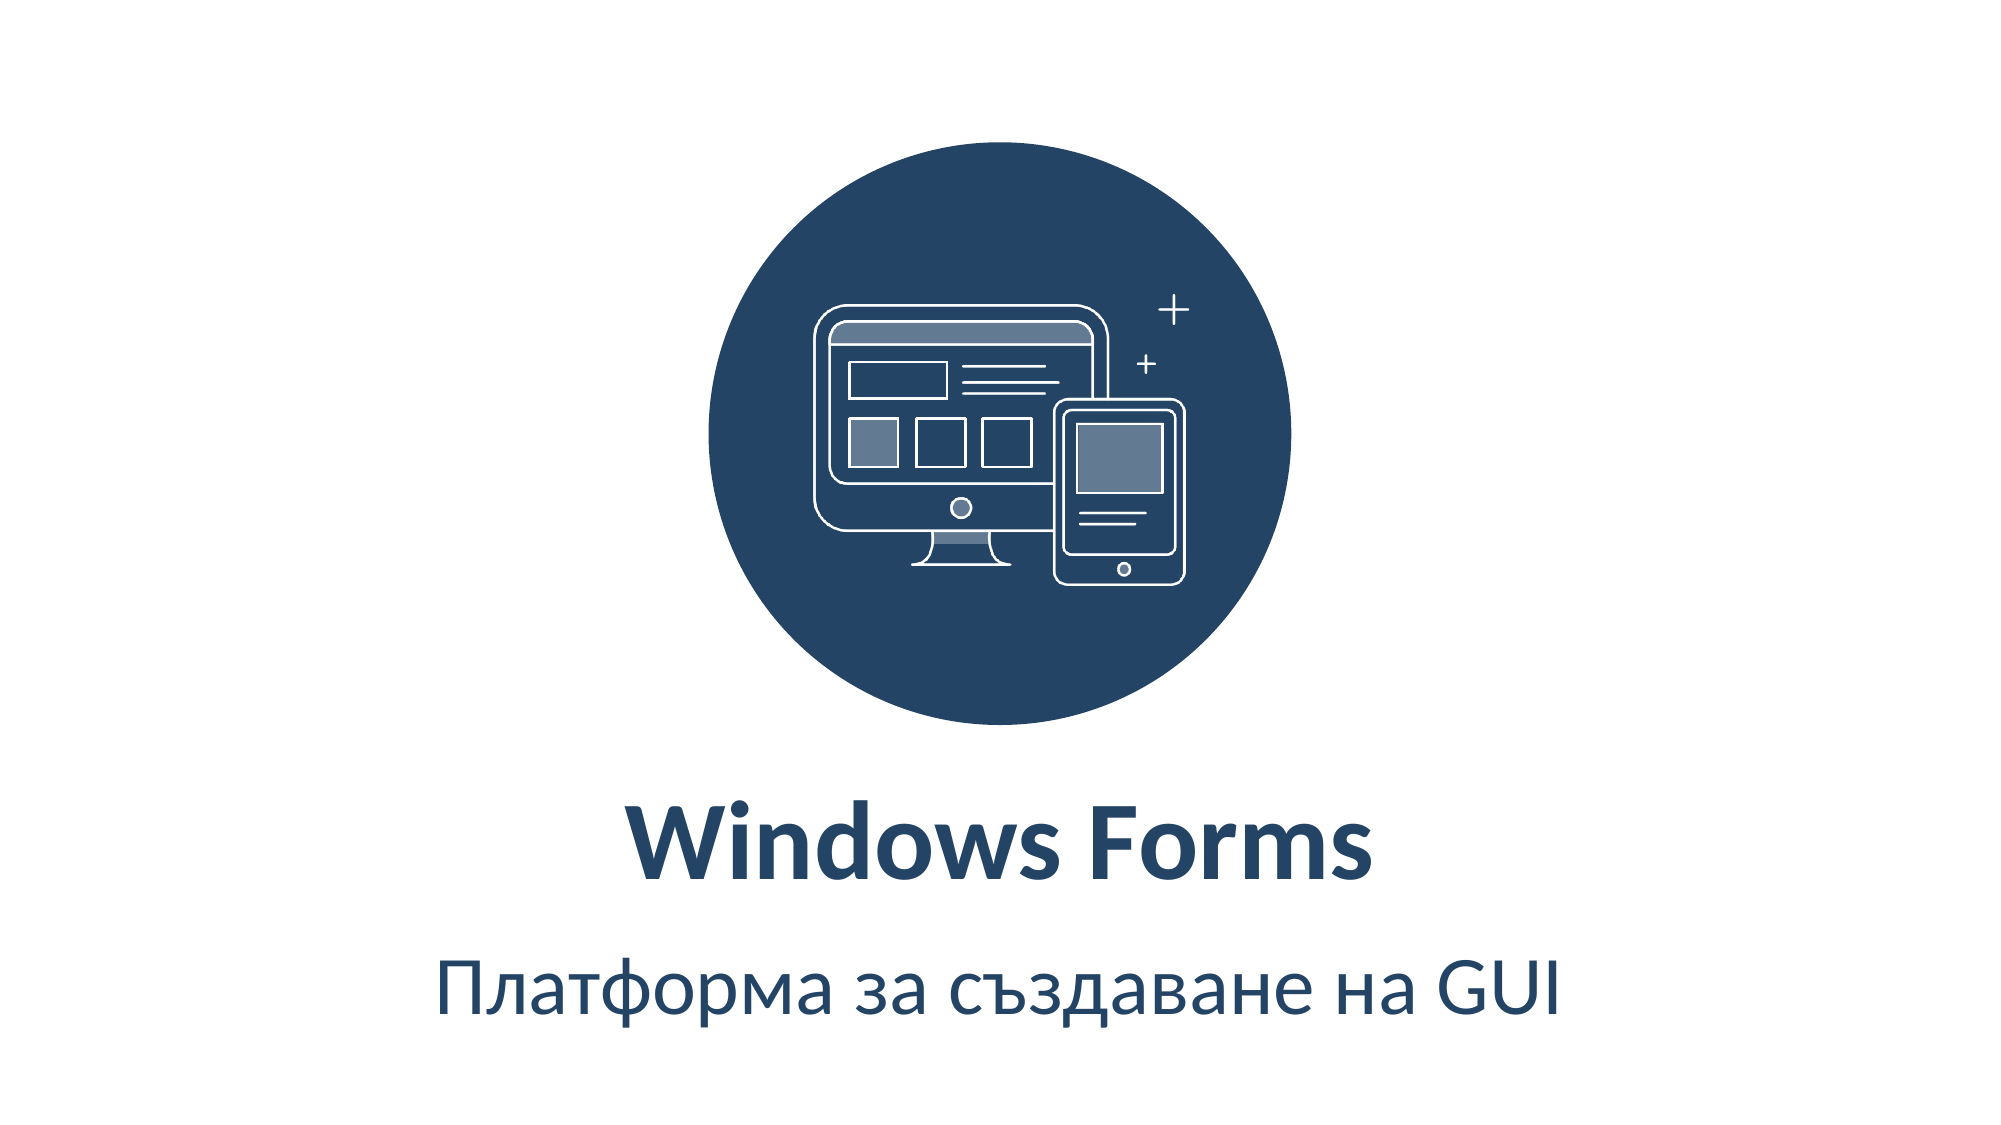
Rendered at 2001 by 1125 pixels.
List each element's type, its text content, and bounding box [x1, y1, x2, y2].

picture [804, 244, 1196, 637]
subtitle Платформа за създаване на GUI [100, 916, 1900, 1043]
title Windows Forms [100, 771, 1900, 898]
